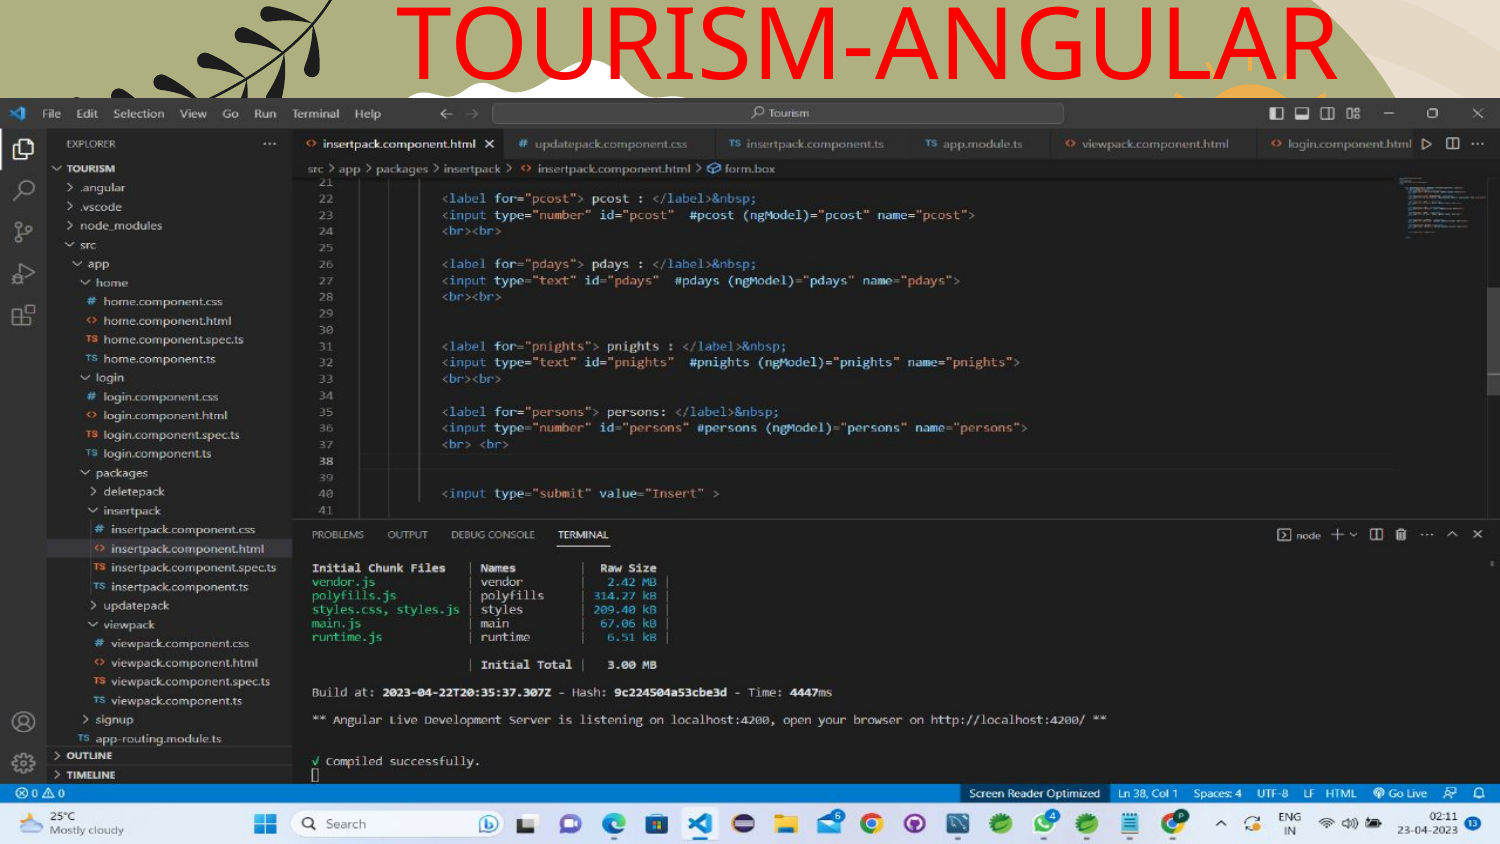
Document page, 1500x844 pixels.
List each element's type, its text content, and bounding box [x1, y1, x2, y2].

picture [0, 98, 1500, 844]
title TOURISM-ANGULAR [267, 0, 1470, 80]
